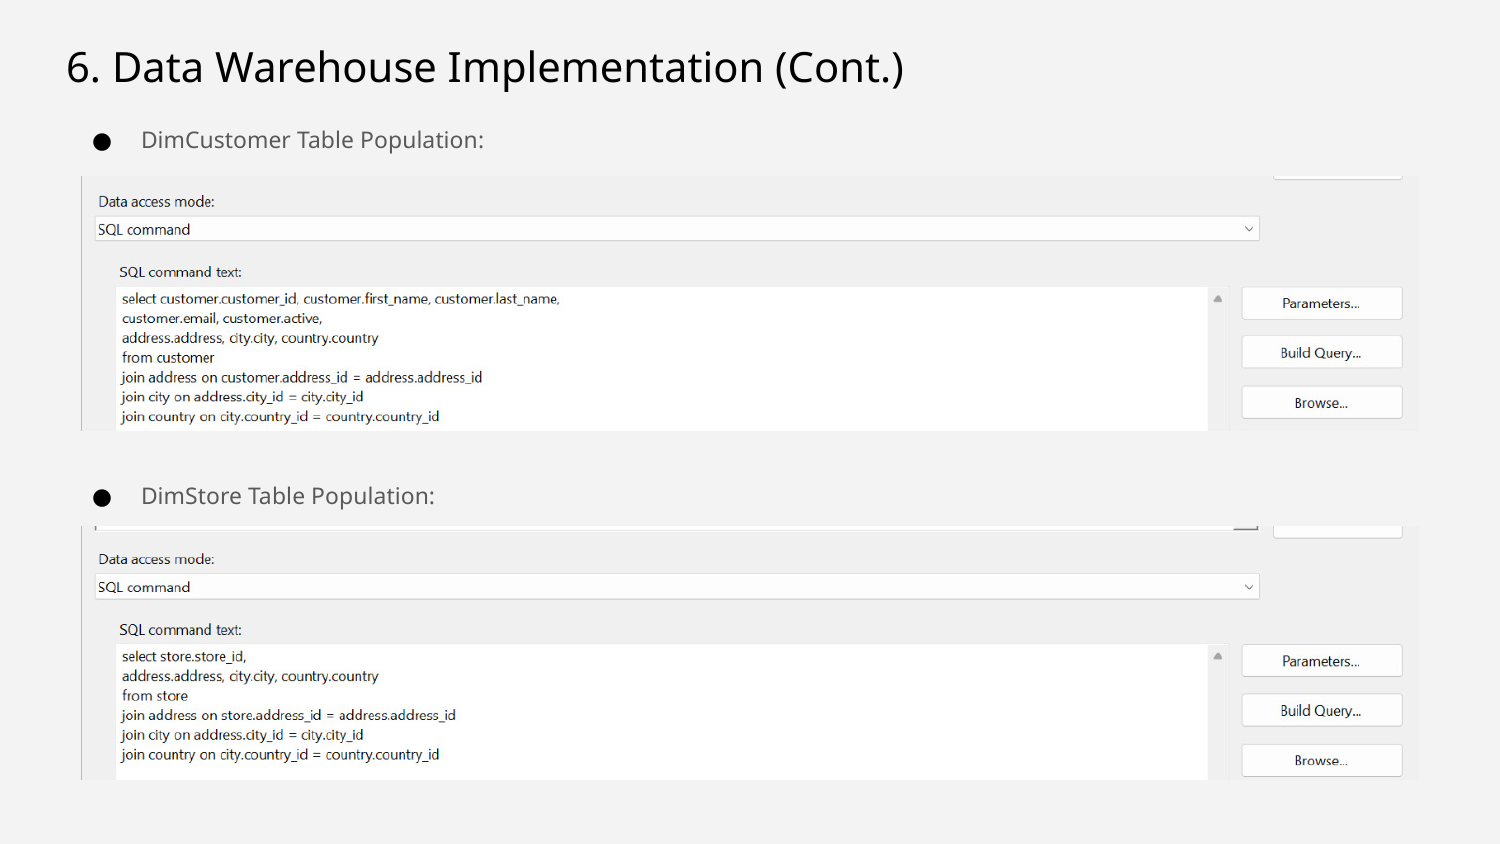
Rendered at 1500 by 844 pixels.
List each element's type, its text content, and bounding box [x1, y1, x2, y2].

title 6. Data Warehouse Implementation (Cont.) [51, 23, 1449, 104]
picture [80, 176, 1420, 431]
picture [80, 526, 1420, 781]
list DimCustomer Table Population: DimStore Table Population: [51, 104, 1449, 788]
